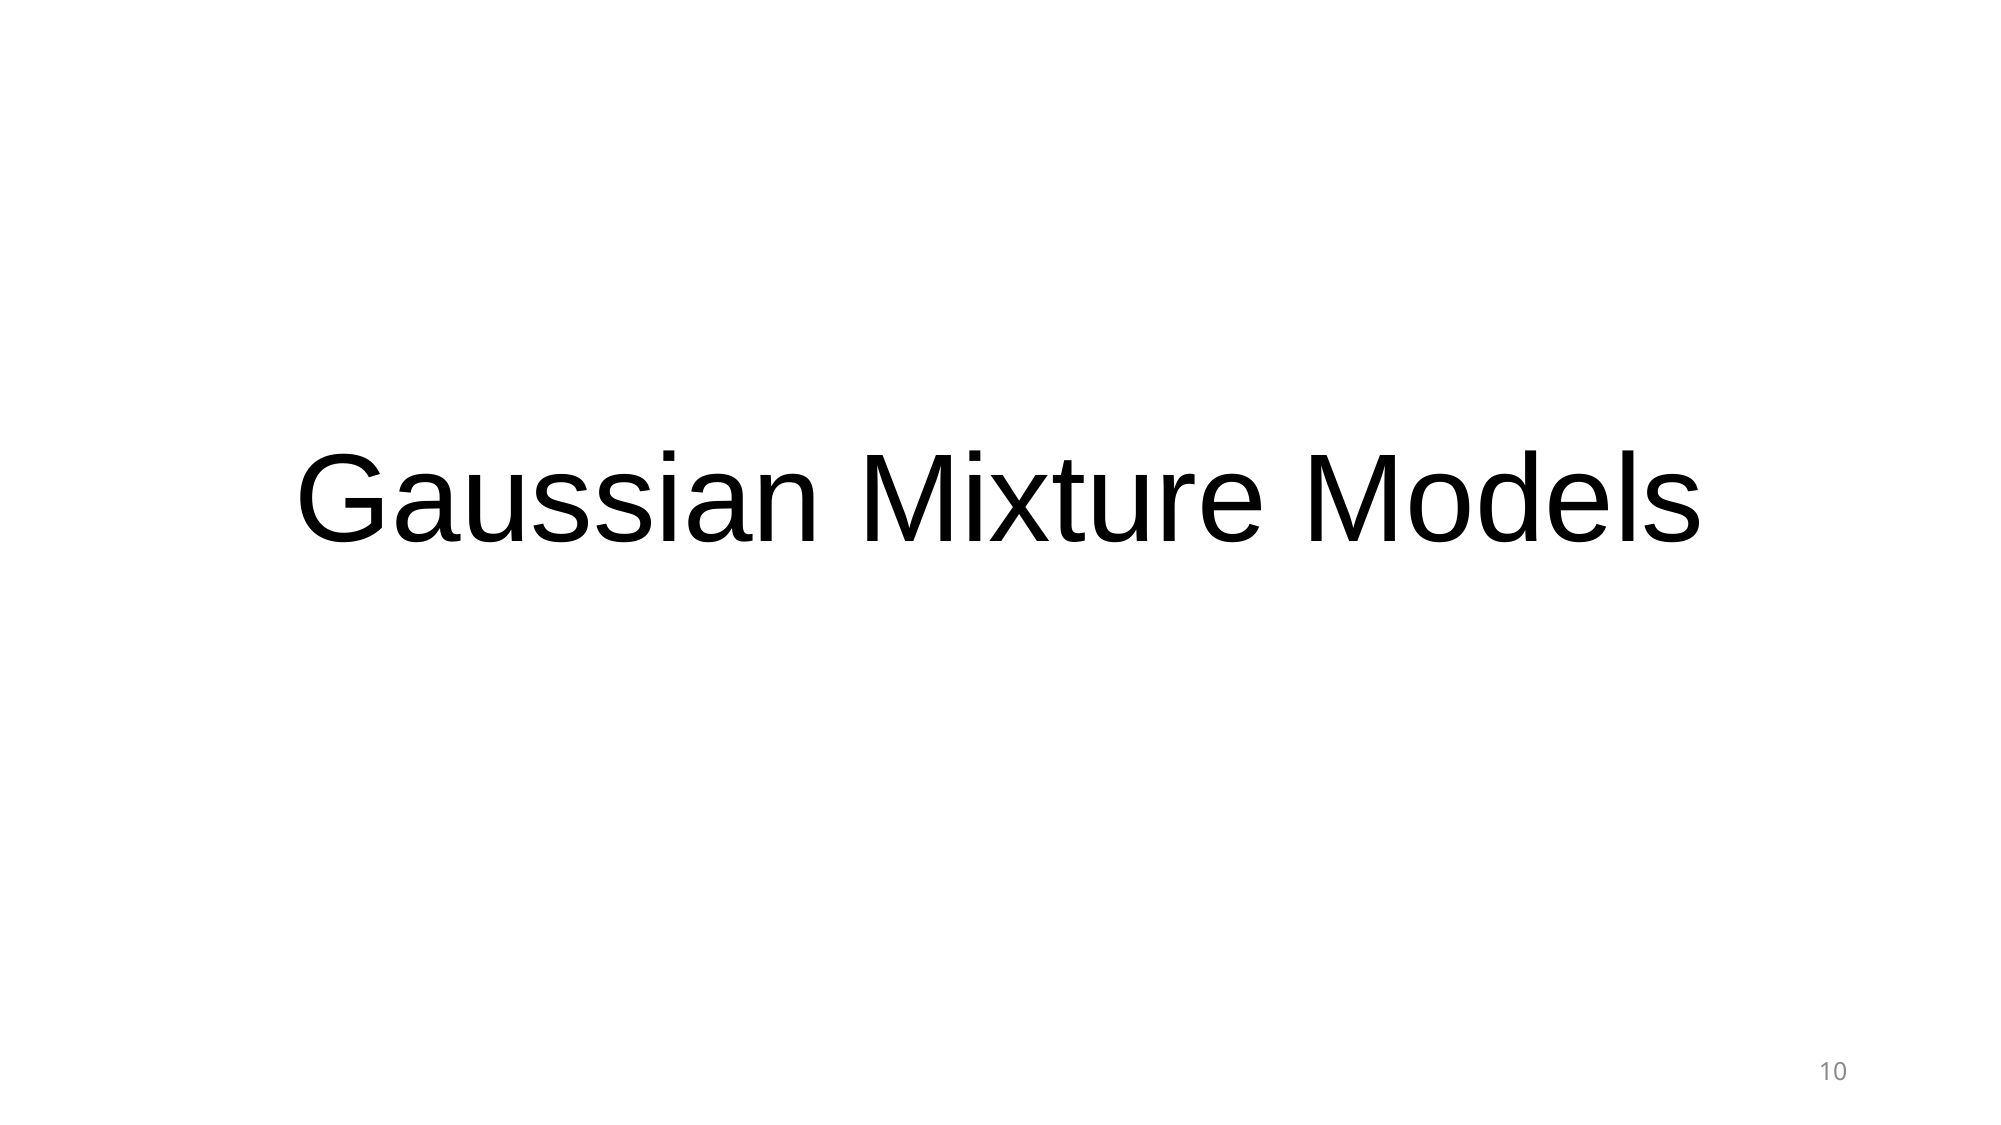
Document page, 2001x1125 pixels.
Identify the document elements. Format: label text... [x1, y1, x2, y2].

title Gaussian Mixture Models [249, 184, 1750, 576]
slide_number 10 [1412, 1042, 1863, 1103]
